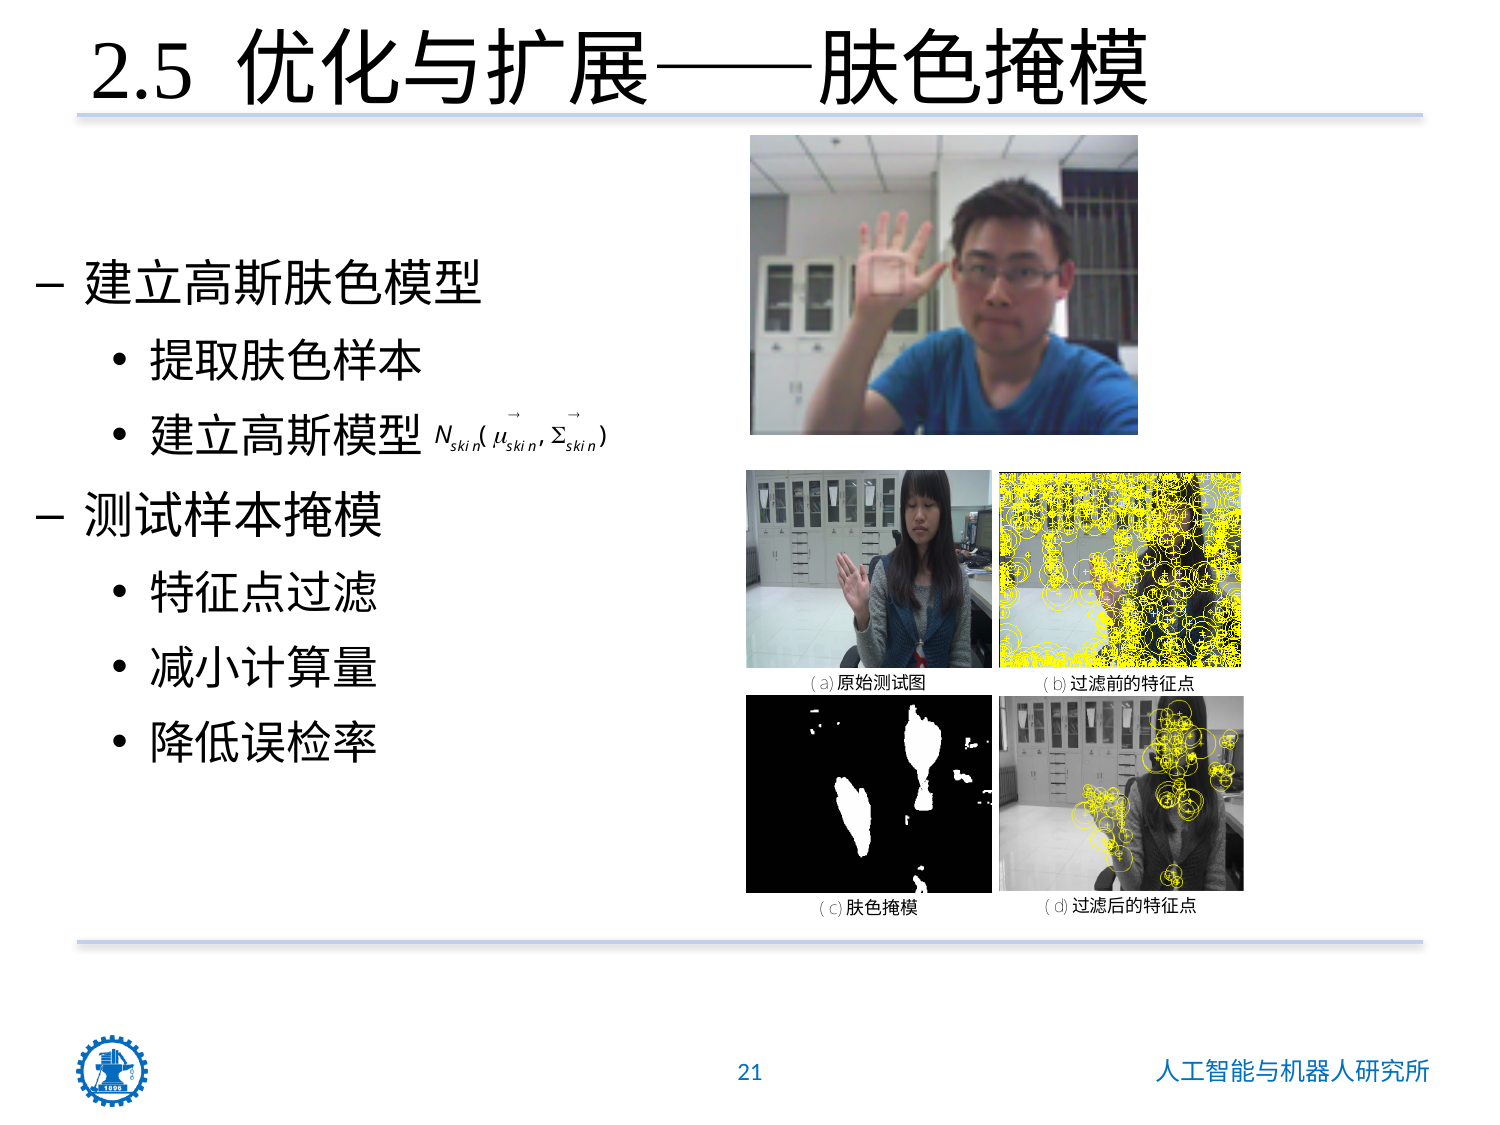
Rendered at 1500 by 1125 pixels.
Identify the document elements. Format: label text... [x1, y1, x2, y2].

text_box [743, 467, 1247, 922]
list 建立高斯肤色模型 提取肤色样本 建立高斯模型 测试样本掩模 特征点过滤 减小计算量 降低误检率 [0, 231, 869, 846]
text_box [430, 402, 613, 457]
title 2.5 优化与扩展——肤色掩模 [75, 1, 1425, 160]
slide_number 21 [575, 1040, 925, 1101]
picture [76, 1035, 148, 1107]
picture [749, 134, 1138, 436]
